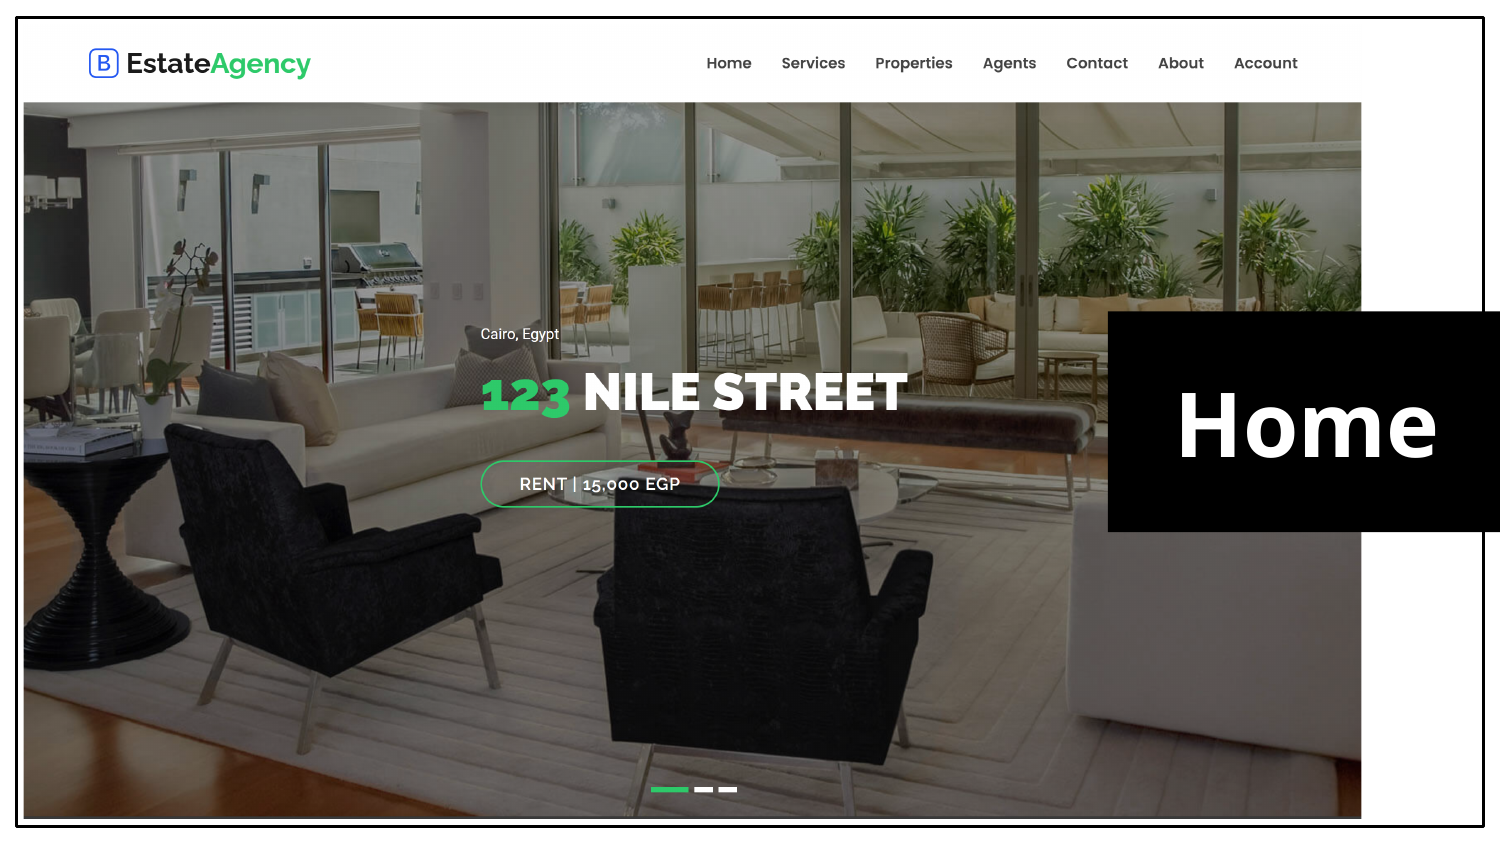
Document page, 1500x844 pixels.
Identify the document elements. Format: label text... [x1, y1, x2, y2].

picture [23, 24, 1362, 820]
title Home [1366, 311, 1500, 533]
